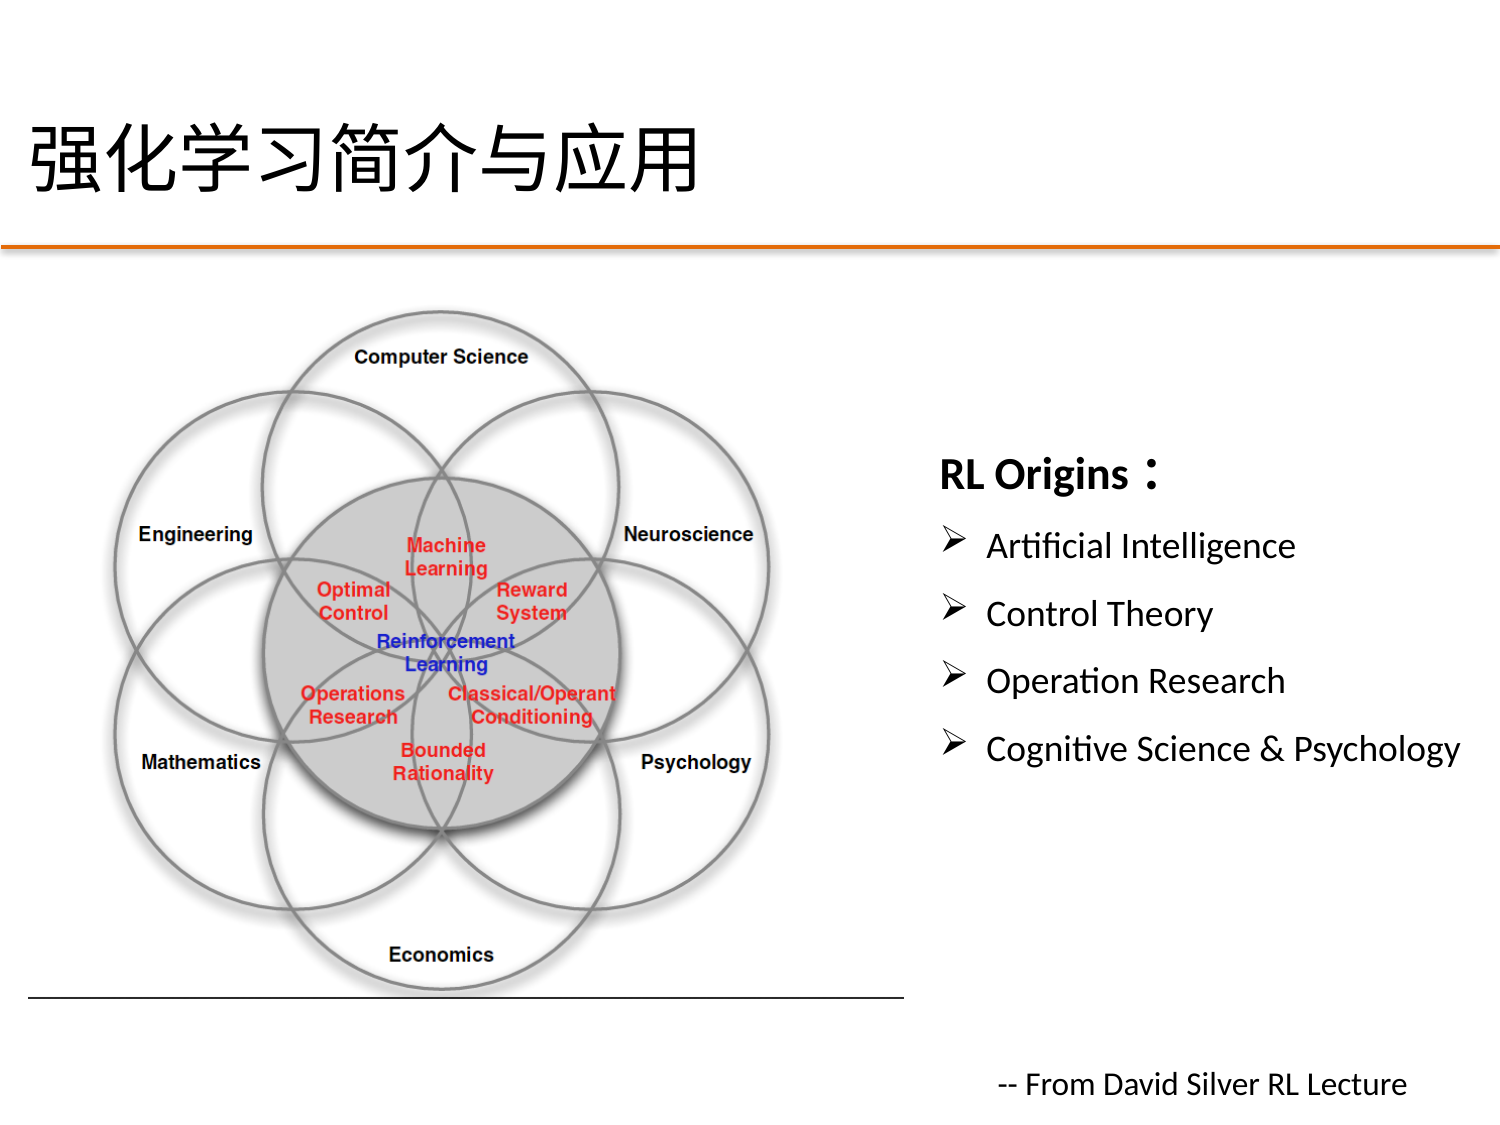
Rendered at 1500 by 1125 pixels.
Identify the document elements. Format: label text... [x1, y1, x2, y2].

title 强化学习简介与应用 [13, 13, 1289, 243]
text_box RL Origins： Artificial Intelligence Control Theory Operation Research Cognitive Science & Psychology [924, 409, 1500, 837]
text_box -- From David Silver RL Lecture [982, 1054, 1452, 1110]
picture [28, 285, 904, 999]
